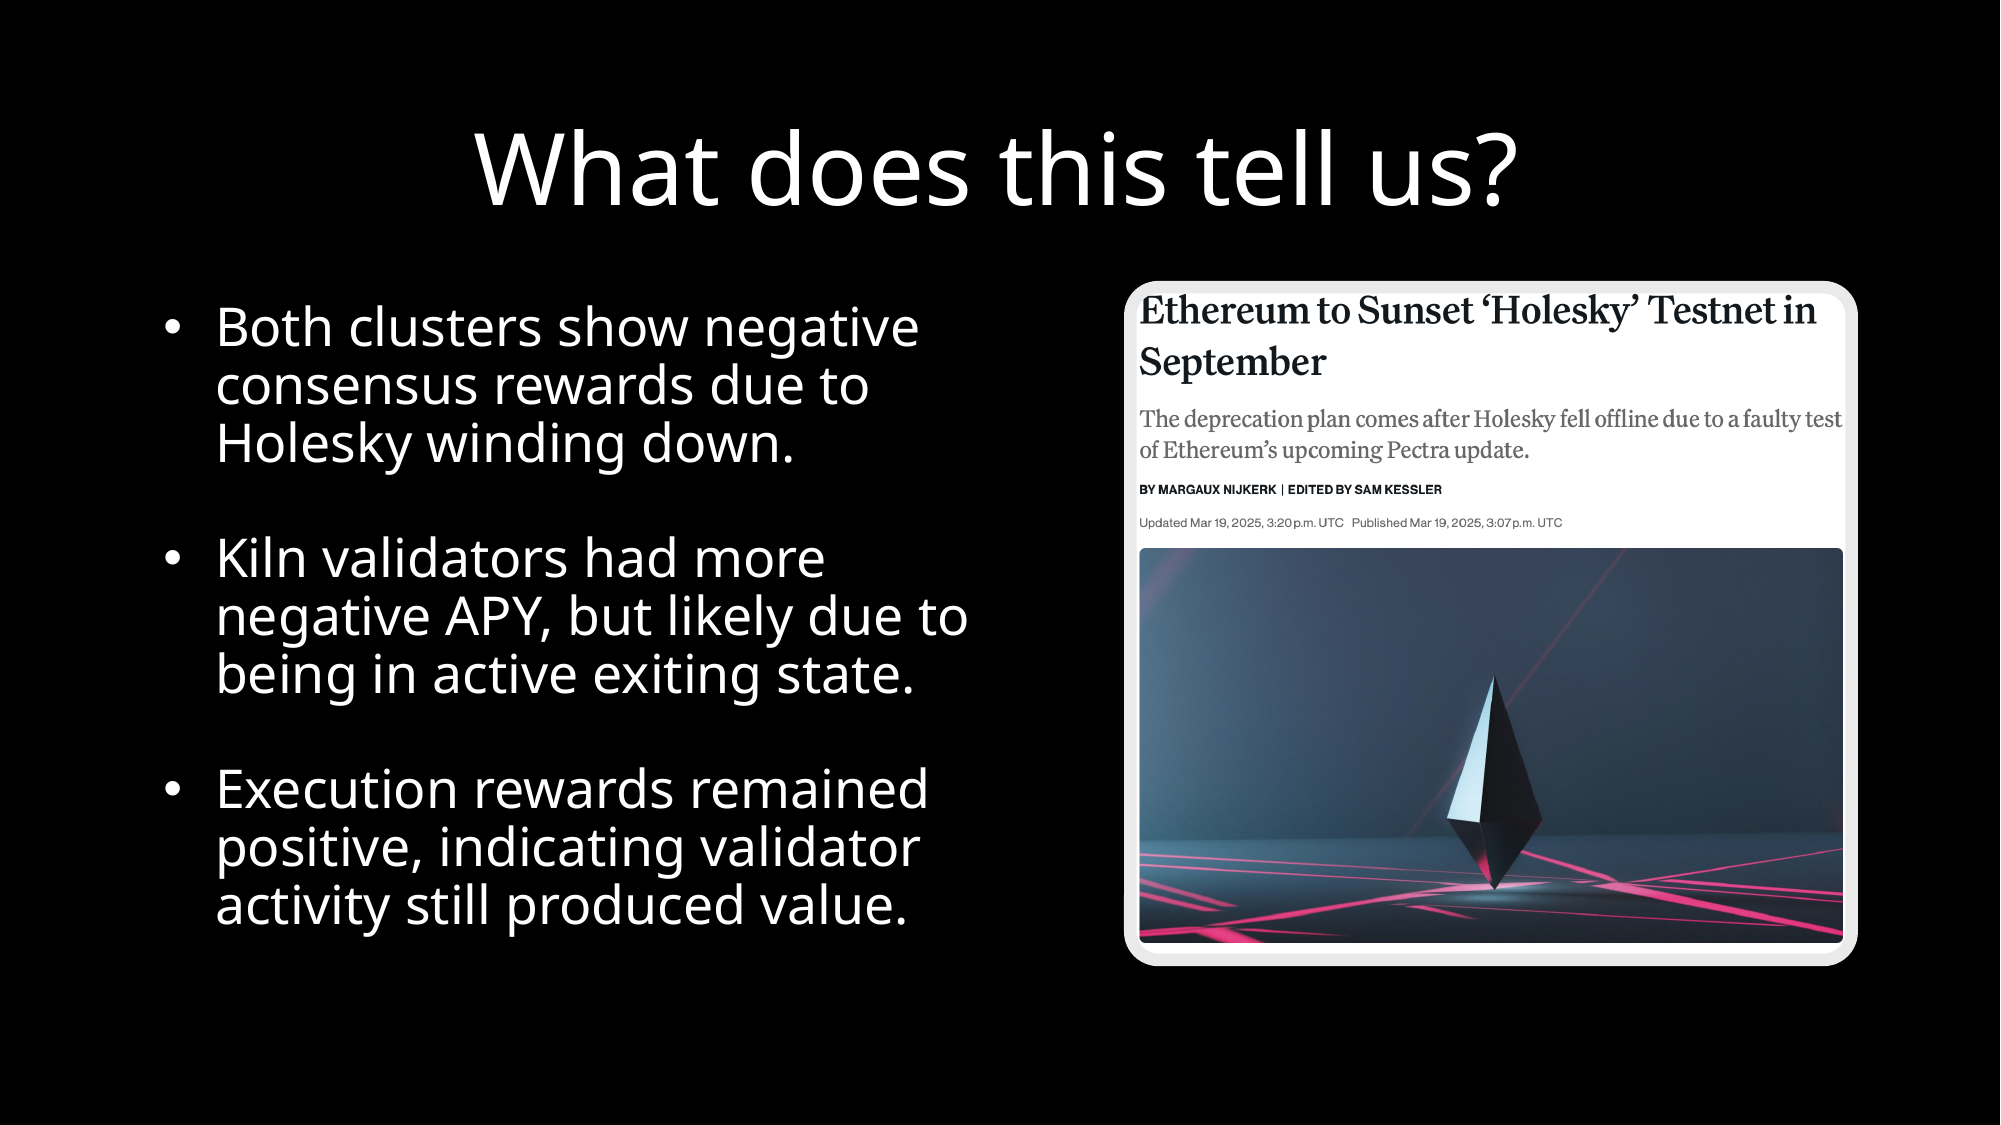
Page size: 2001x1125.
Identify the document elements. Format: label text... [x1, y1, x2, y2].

list Both clusters show negative consensus rewards due to Holesky winding down. Kiln validators had more negative APY, but likely due to being in active exiting state. Execution rewards remained positive, indicating validator activity still produced value. [148, 292, 1000, 988]
picture [1129, 286, 1853, 961]
title What does this tell us? [164, 61, 1829, 235]
